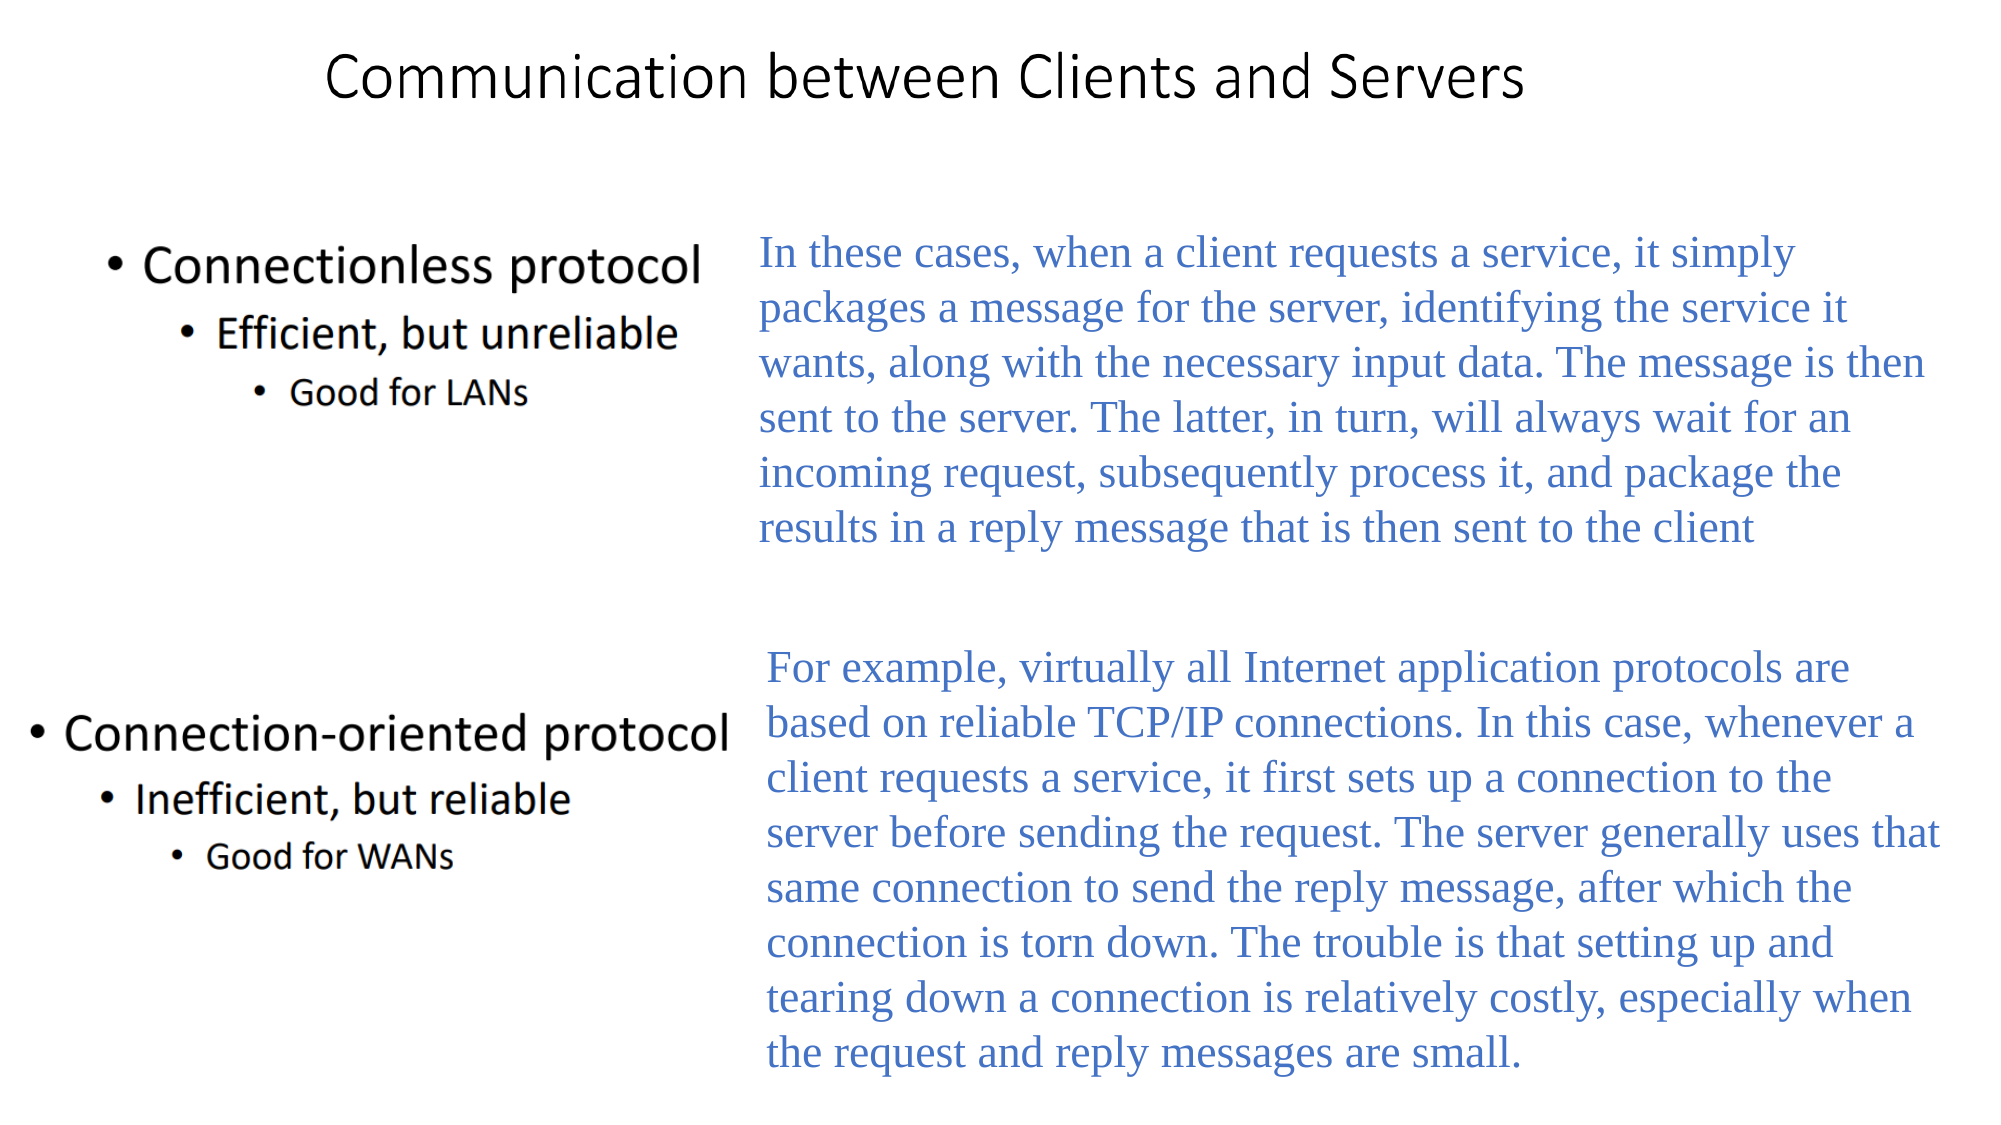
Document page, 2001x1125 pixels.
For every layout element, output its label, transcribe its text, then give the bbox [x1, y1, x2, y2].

picture [12, 697, 734, 892]
text_box For example, virtually all Internet application protocols are based on reliable TCP/IP connections. In this case, whenever a client requests a service, it first sets up a connection to the server before sending the request. The server generally uses that same connection to send the reply message, after which the connection is torn down. The trouble is that setting up and tearing down a connection is relatively costly, especially when the request and reply messages are small. [751, 629, 1971, 1084]
picture [77, 230, 715, 427]
picture [315, 36, 1538, 116]
text_box In these cases, when a client requests a service, it simply packages a message for the server, identifying the service it wants, along with the necessary input data. The message is then sent to the server. The latter, in turn, will always wait for an incoming request, subsequently process it, and package the results in a reply message that is then sent to the client [744, 214, 1978, 559]
